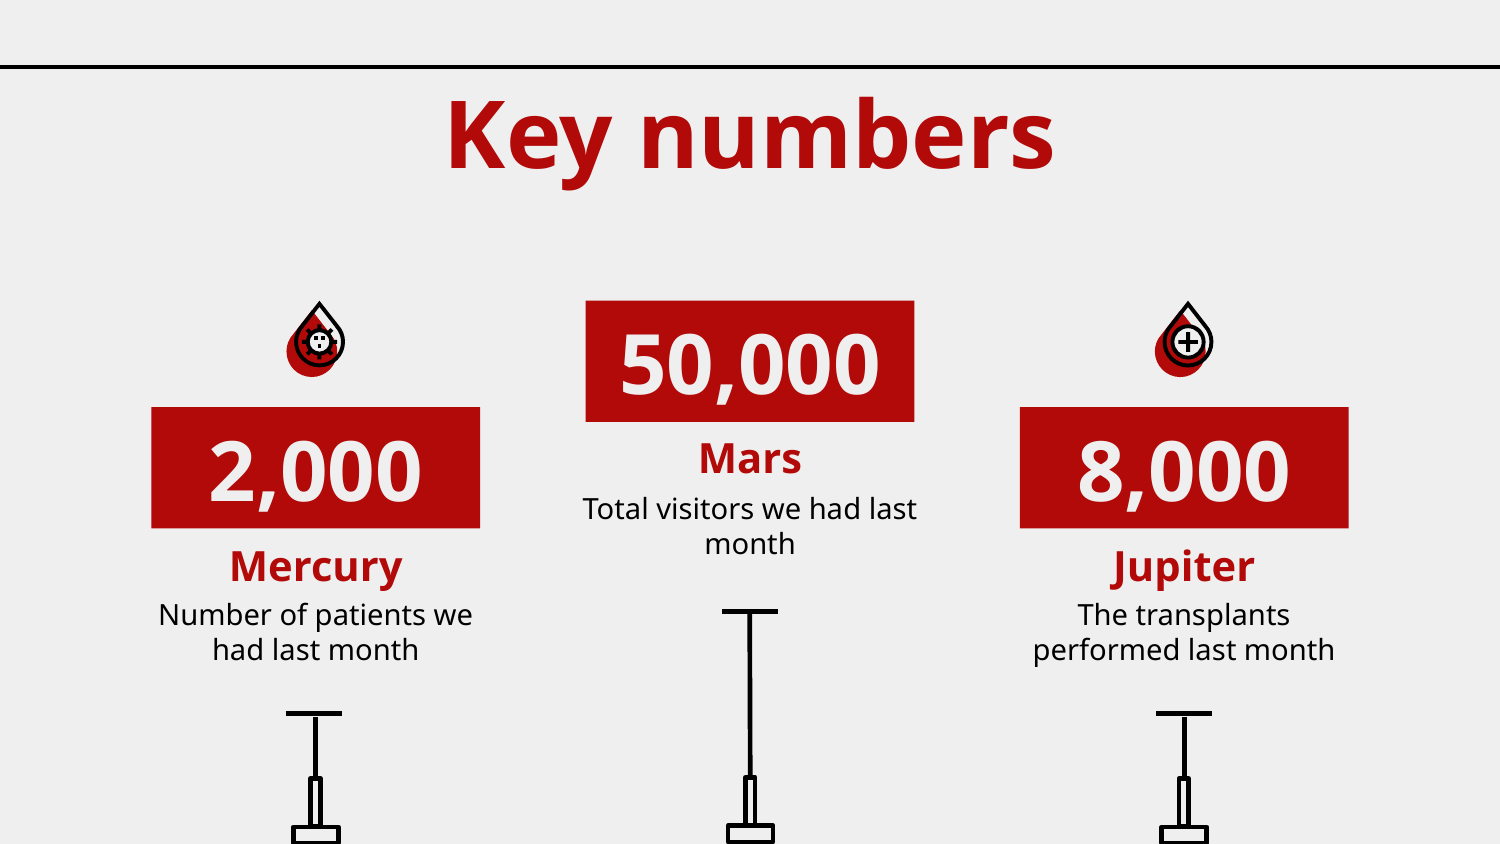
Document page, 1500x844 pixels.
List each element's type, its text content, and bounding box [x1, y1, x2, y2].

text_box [1154, 300, 1214, 378]
subtitle Total visitors we had last month [563, 475, 937, 580]
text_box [286, 300, 346, 378]
subtitle Number of patients we had last month [129, 581, 503, 686]
title Key numbers [116, 60, 1383, 195]
title Jupiter [997, 527, 1371, 581]
title 8,000 [1019, 407, 1349, 527]
title 50,000 [585, 300, 915, 420]
title 2,000 [151, 407, 481, 527]
title Mercury [129, 527, 503, 581]
subtitle The transplants performed last month [997, 581, 1371, 686]
title Mars [563, 420, 937, 475]
